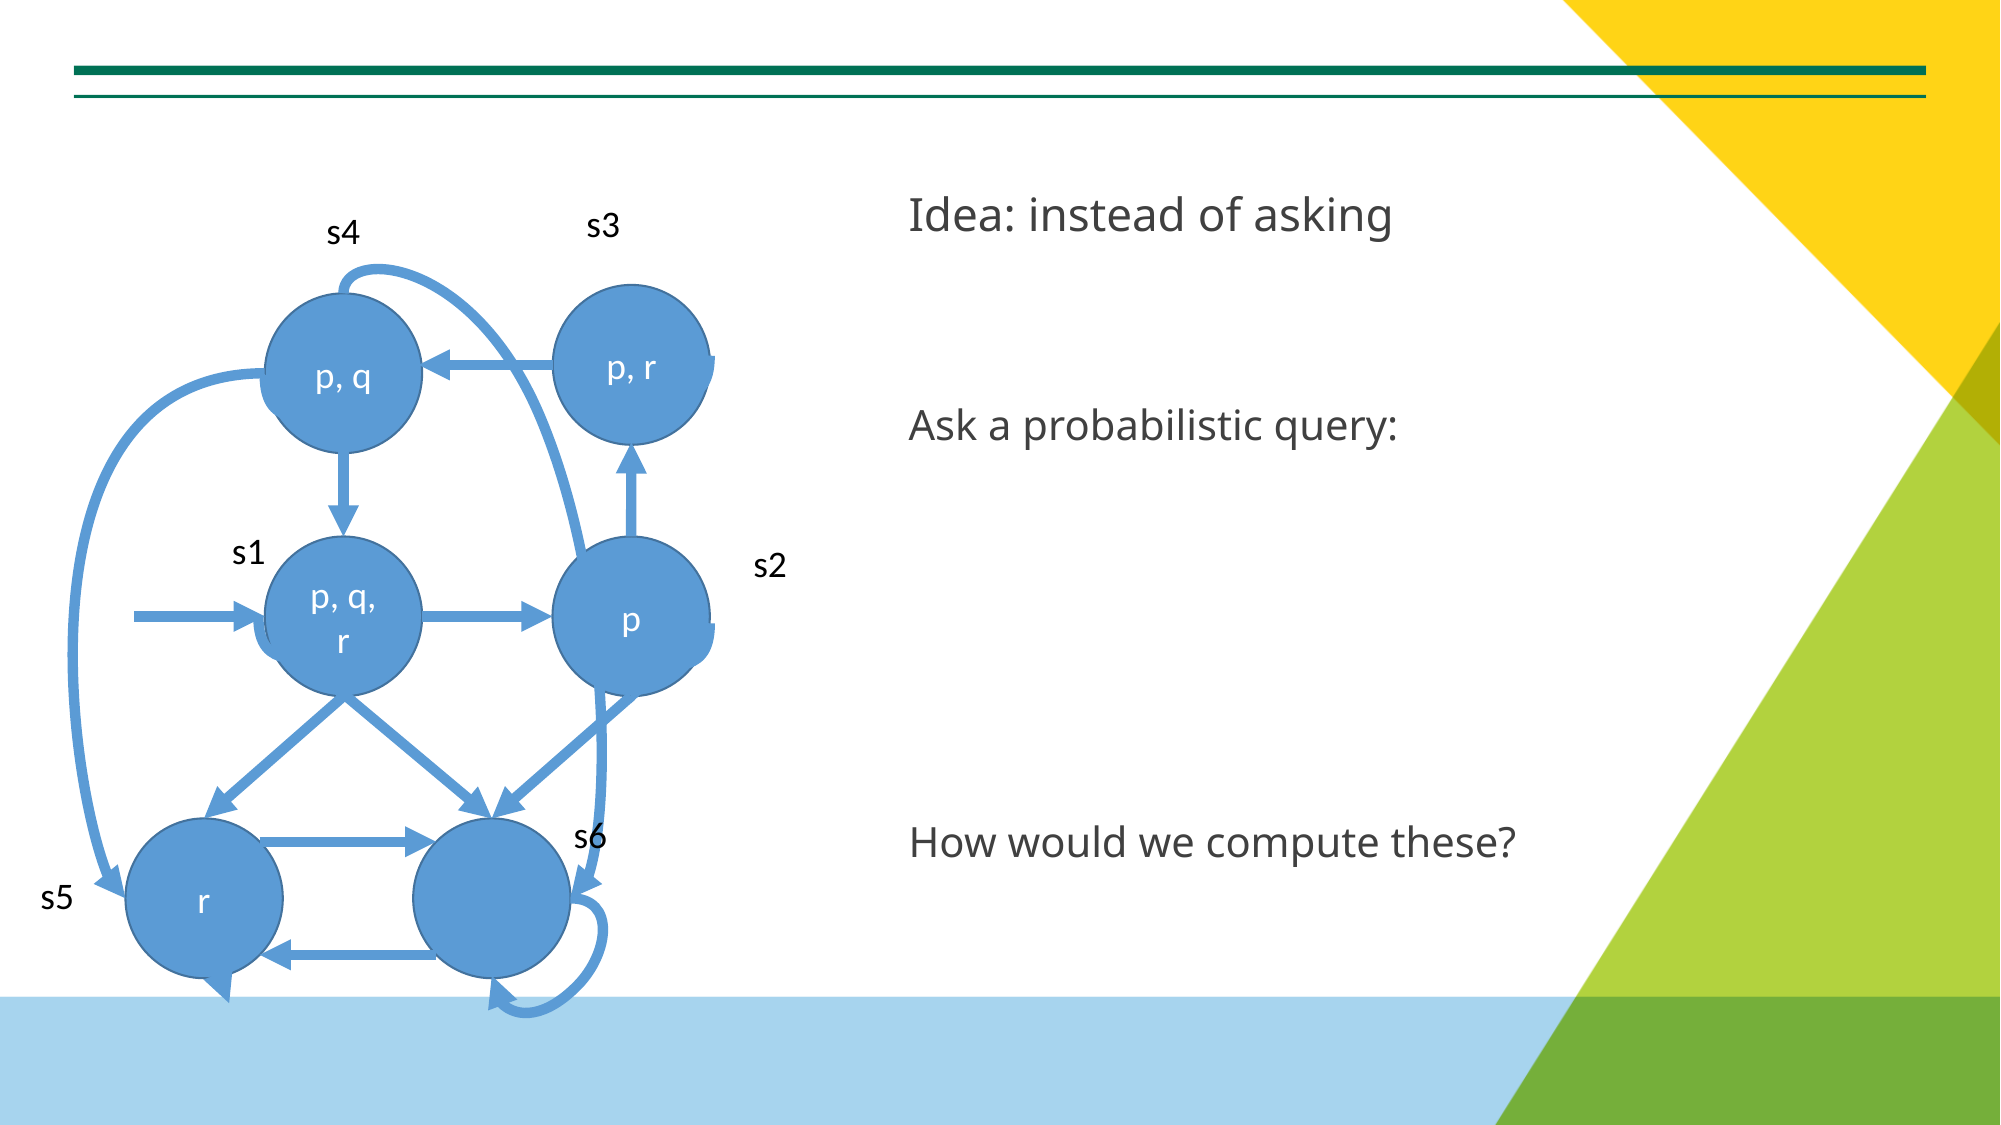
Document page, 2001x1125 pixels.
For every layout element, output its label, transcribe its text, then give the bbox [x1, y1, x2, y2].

text_box r [124, 847, 284, 974]
picture [0, 0, 2000, 1125]
text_box p, q [263, 292, 424, 455]
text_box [150, 923, 230, 1004]
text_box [258, 616, 337, 697]
text_box [412, 819, 572, 980]
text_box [491, 710, 632, 819]
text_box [154, 482, 760, 710]
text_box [344, 710, 491, 819]
text_box s3 [571, 192, 636, 252]
text_box s2 [760, 532, 803, 592]
text_box s4 [311, 199, 376, 260]
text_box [265, 374, 344, 455]
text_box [491, 898, 571, 979]
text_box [630, 355, 710, 436]
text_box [125, 373, 265, 899]
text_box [265, 710, 344, 819]
text_box s5 [25, 864, 90, 925]
text_box p, r [551, 283, 711, 446]
text_box s6 [558, 819, 623, 864]
